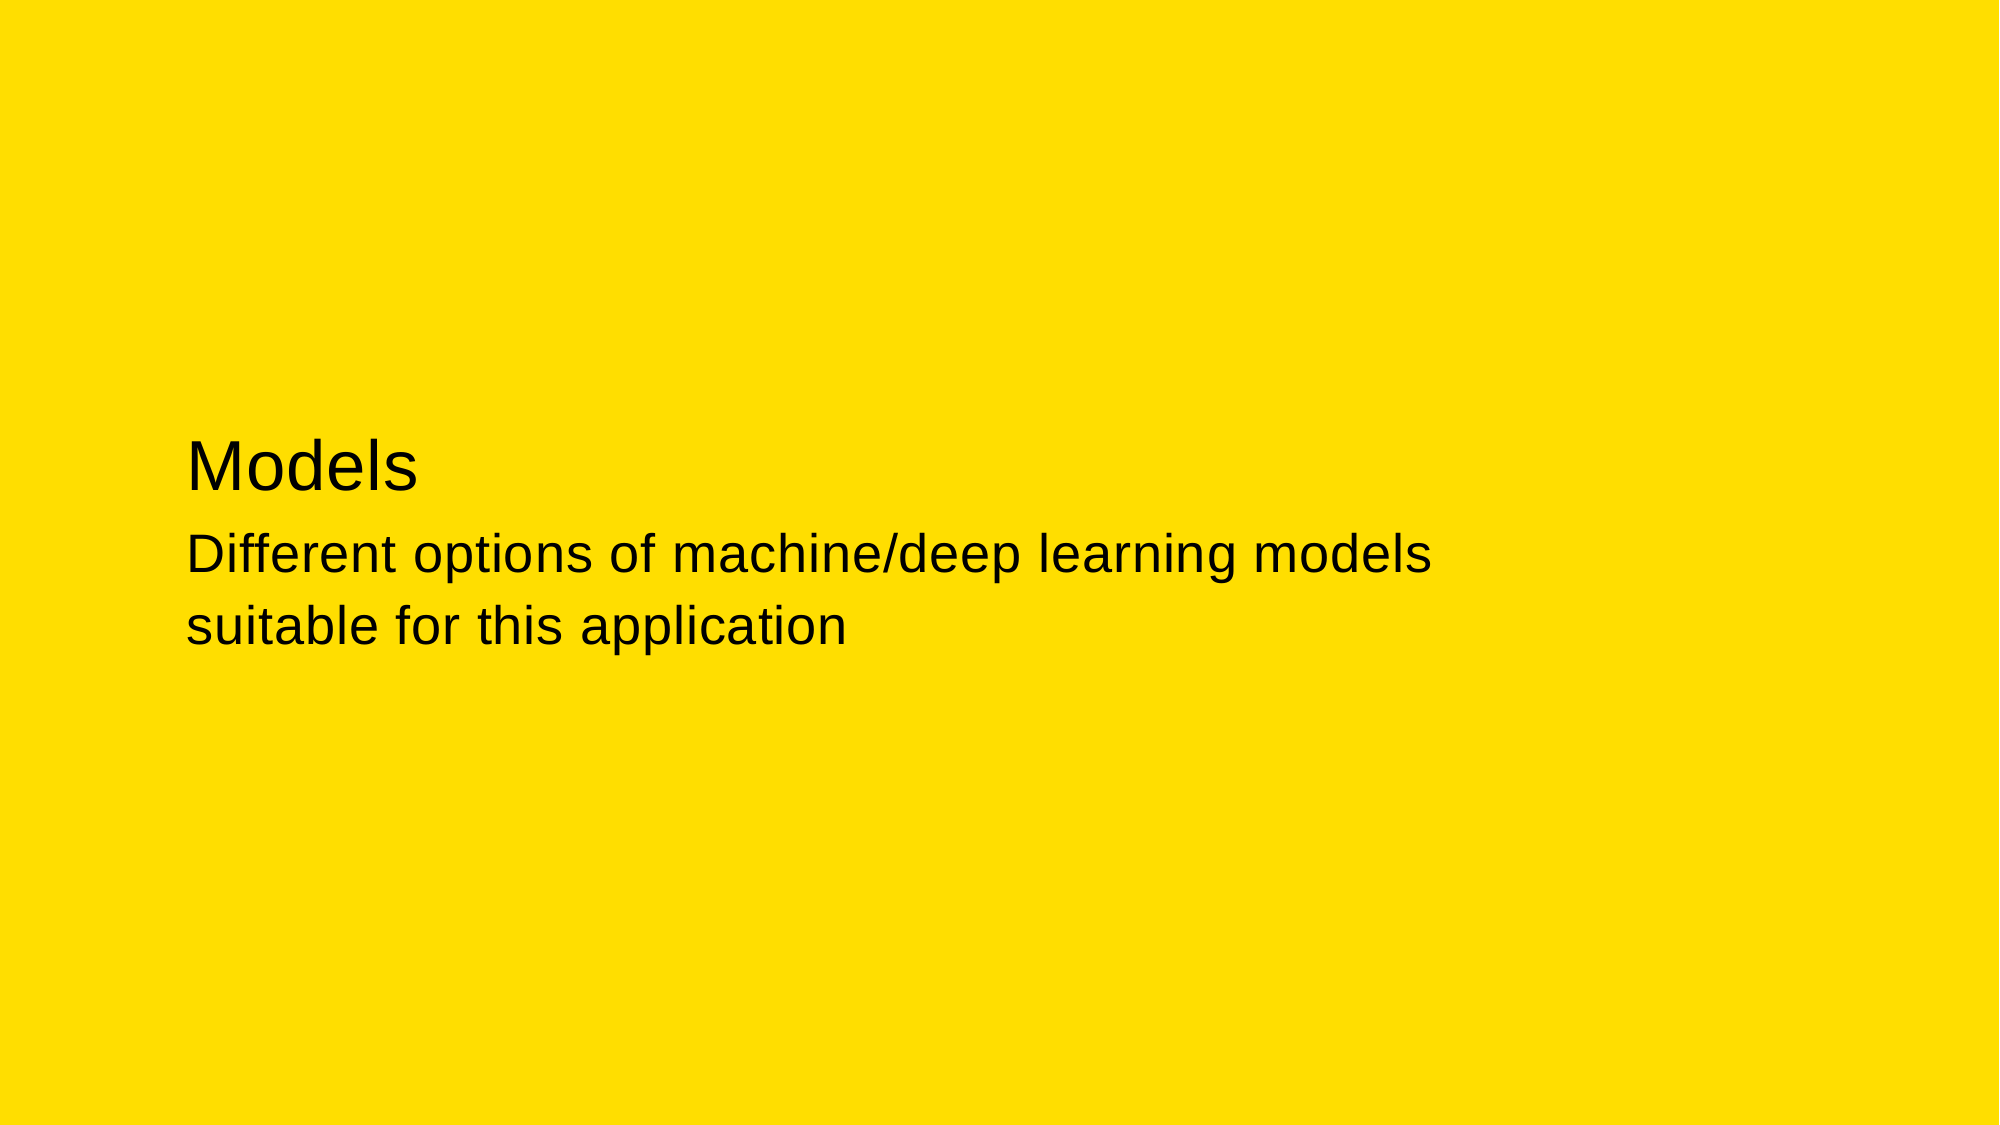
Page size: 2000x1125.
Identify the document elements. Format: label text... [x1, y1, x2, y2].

title Models [186, 263, 1629, 505]
list Different options of machine/deep learning models suitable for this application [186, 511, 1629, 789]
